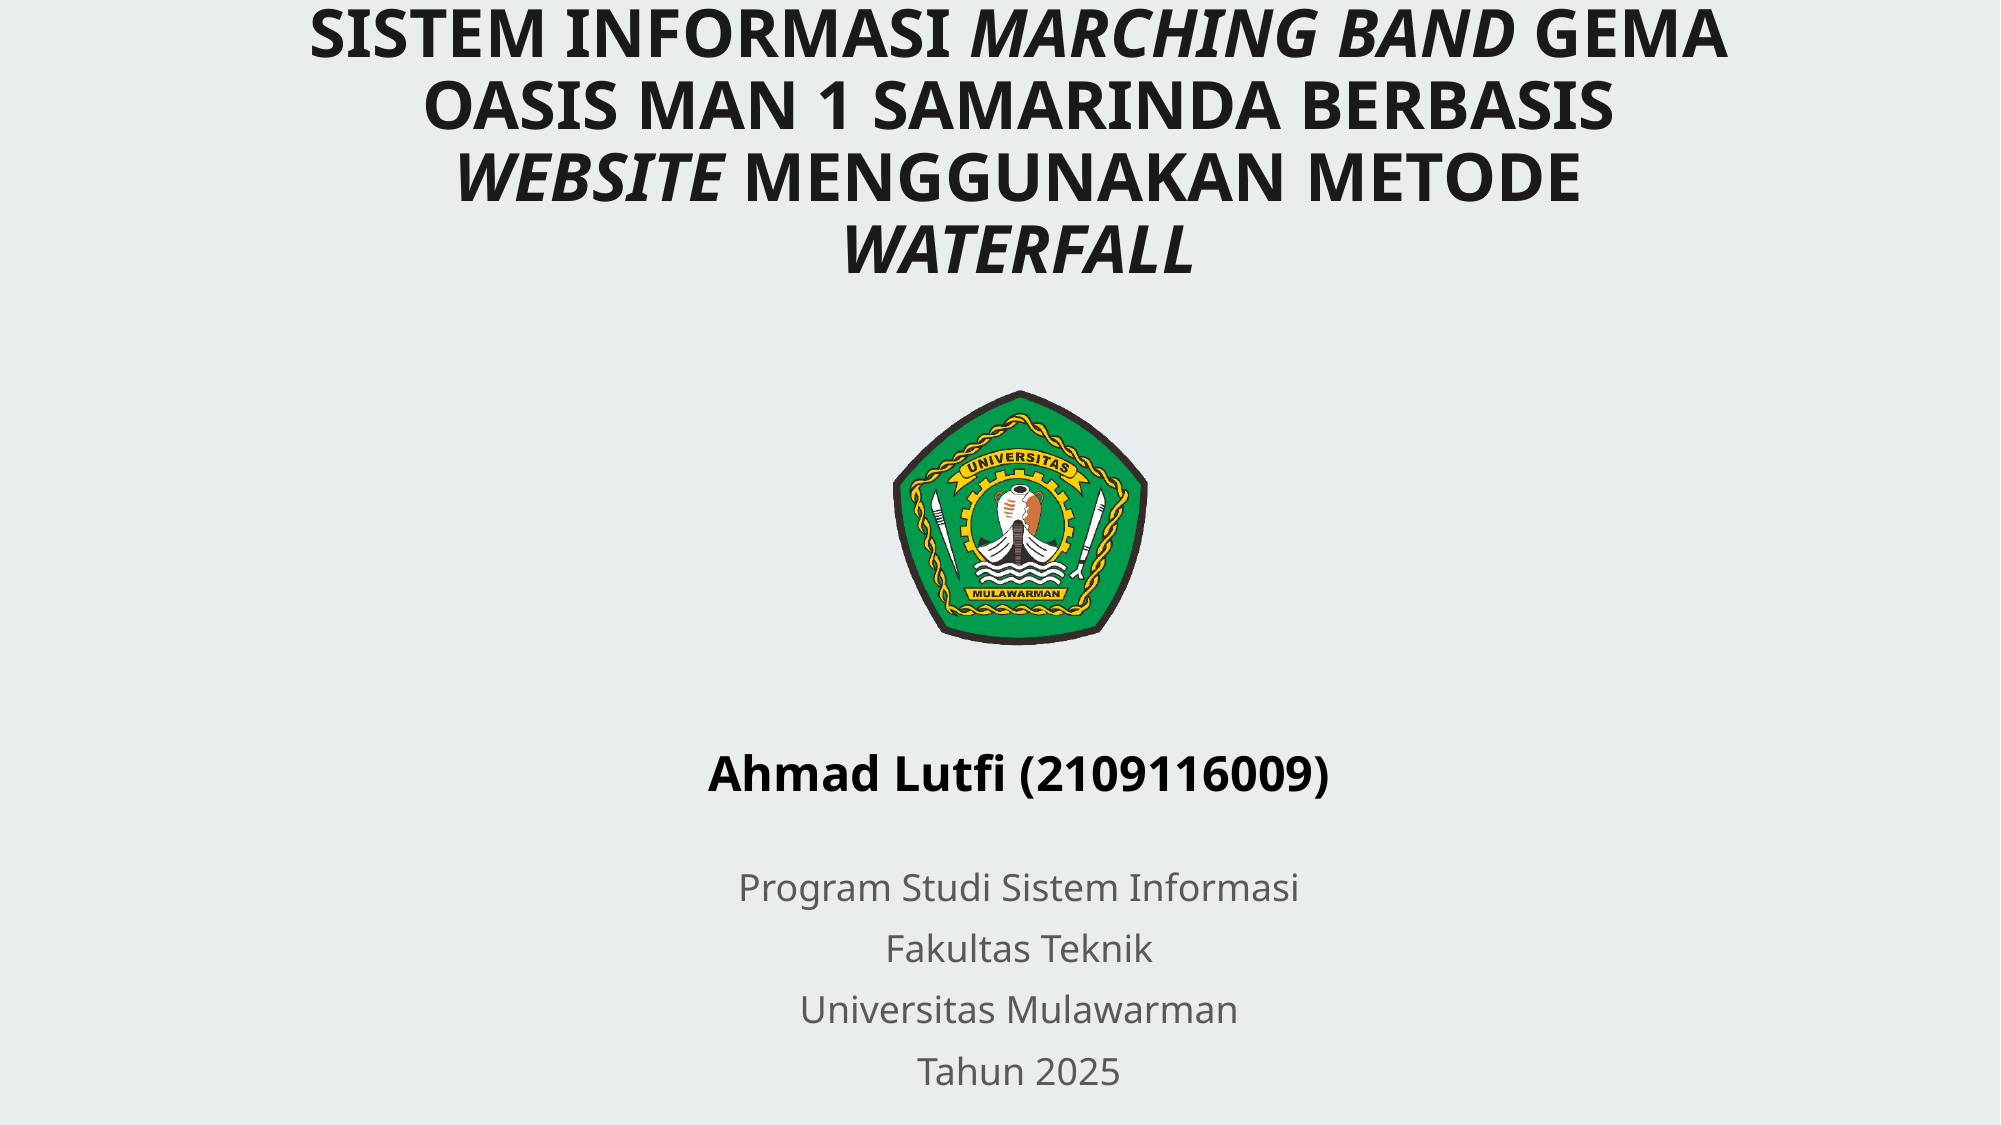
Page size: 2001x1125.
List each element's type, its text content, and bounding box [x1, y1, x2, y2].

picture [886, 386, 1152, 652]
title SISTEM INFORMASI MARCHING BAND GEMA OASIS MAN 1 SAMARINDA BERBASIS WEBSITE MENGGUNAKAN METODE WATERFALL [269, 167, 1770, 296]
subtitle Ahmad Lutfi (2109116009) [575, 742, 1464, 810]
text_box Program Studi Sistem Informasi Fakultas Teknik Universitas Mulawarman Tahun 2025 [575, 861, 1464, 1125]
